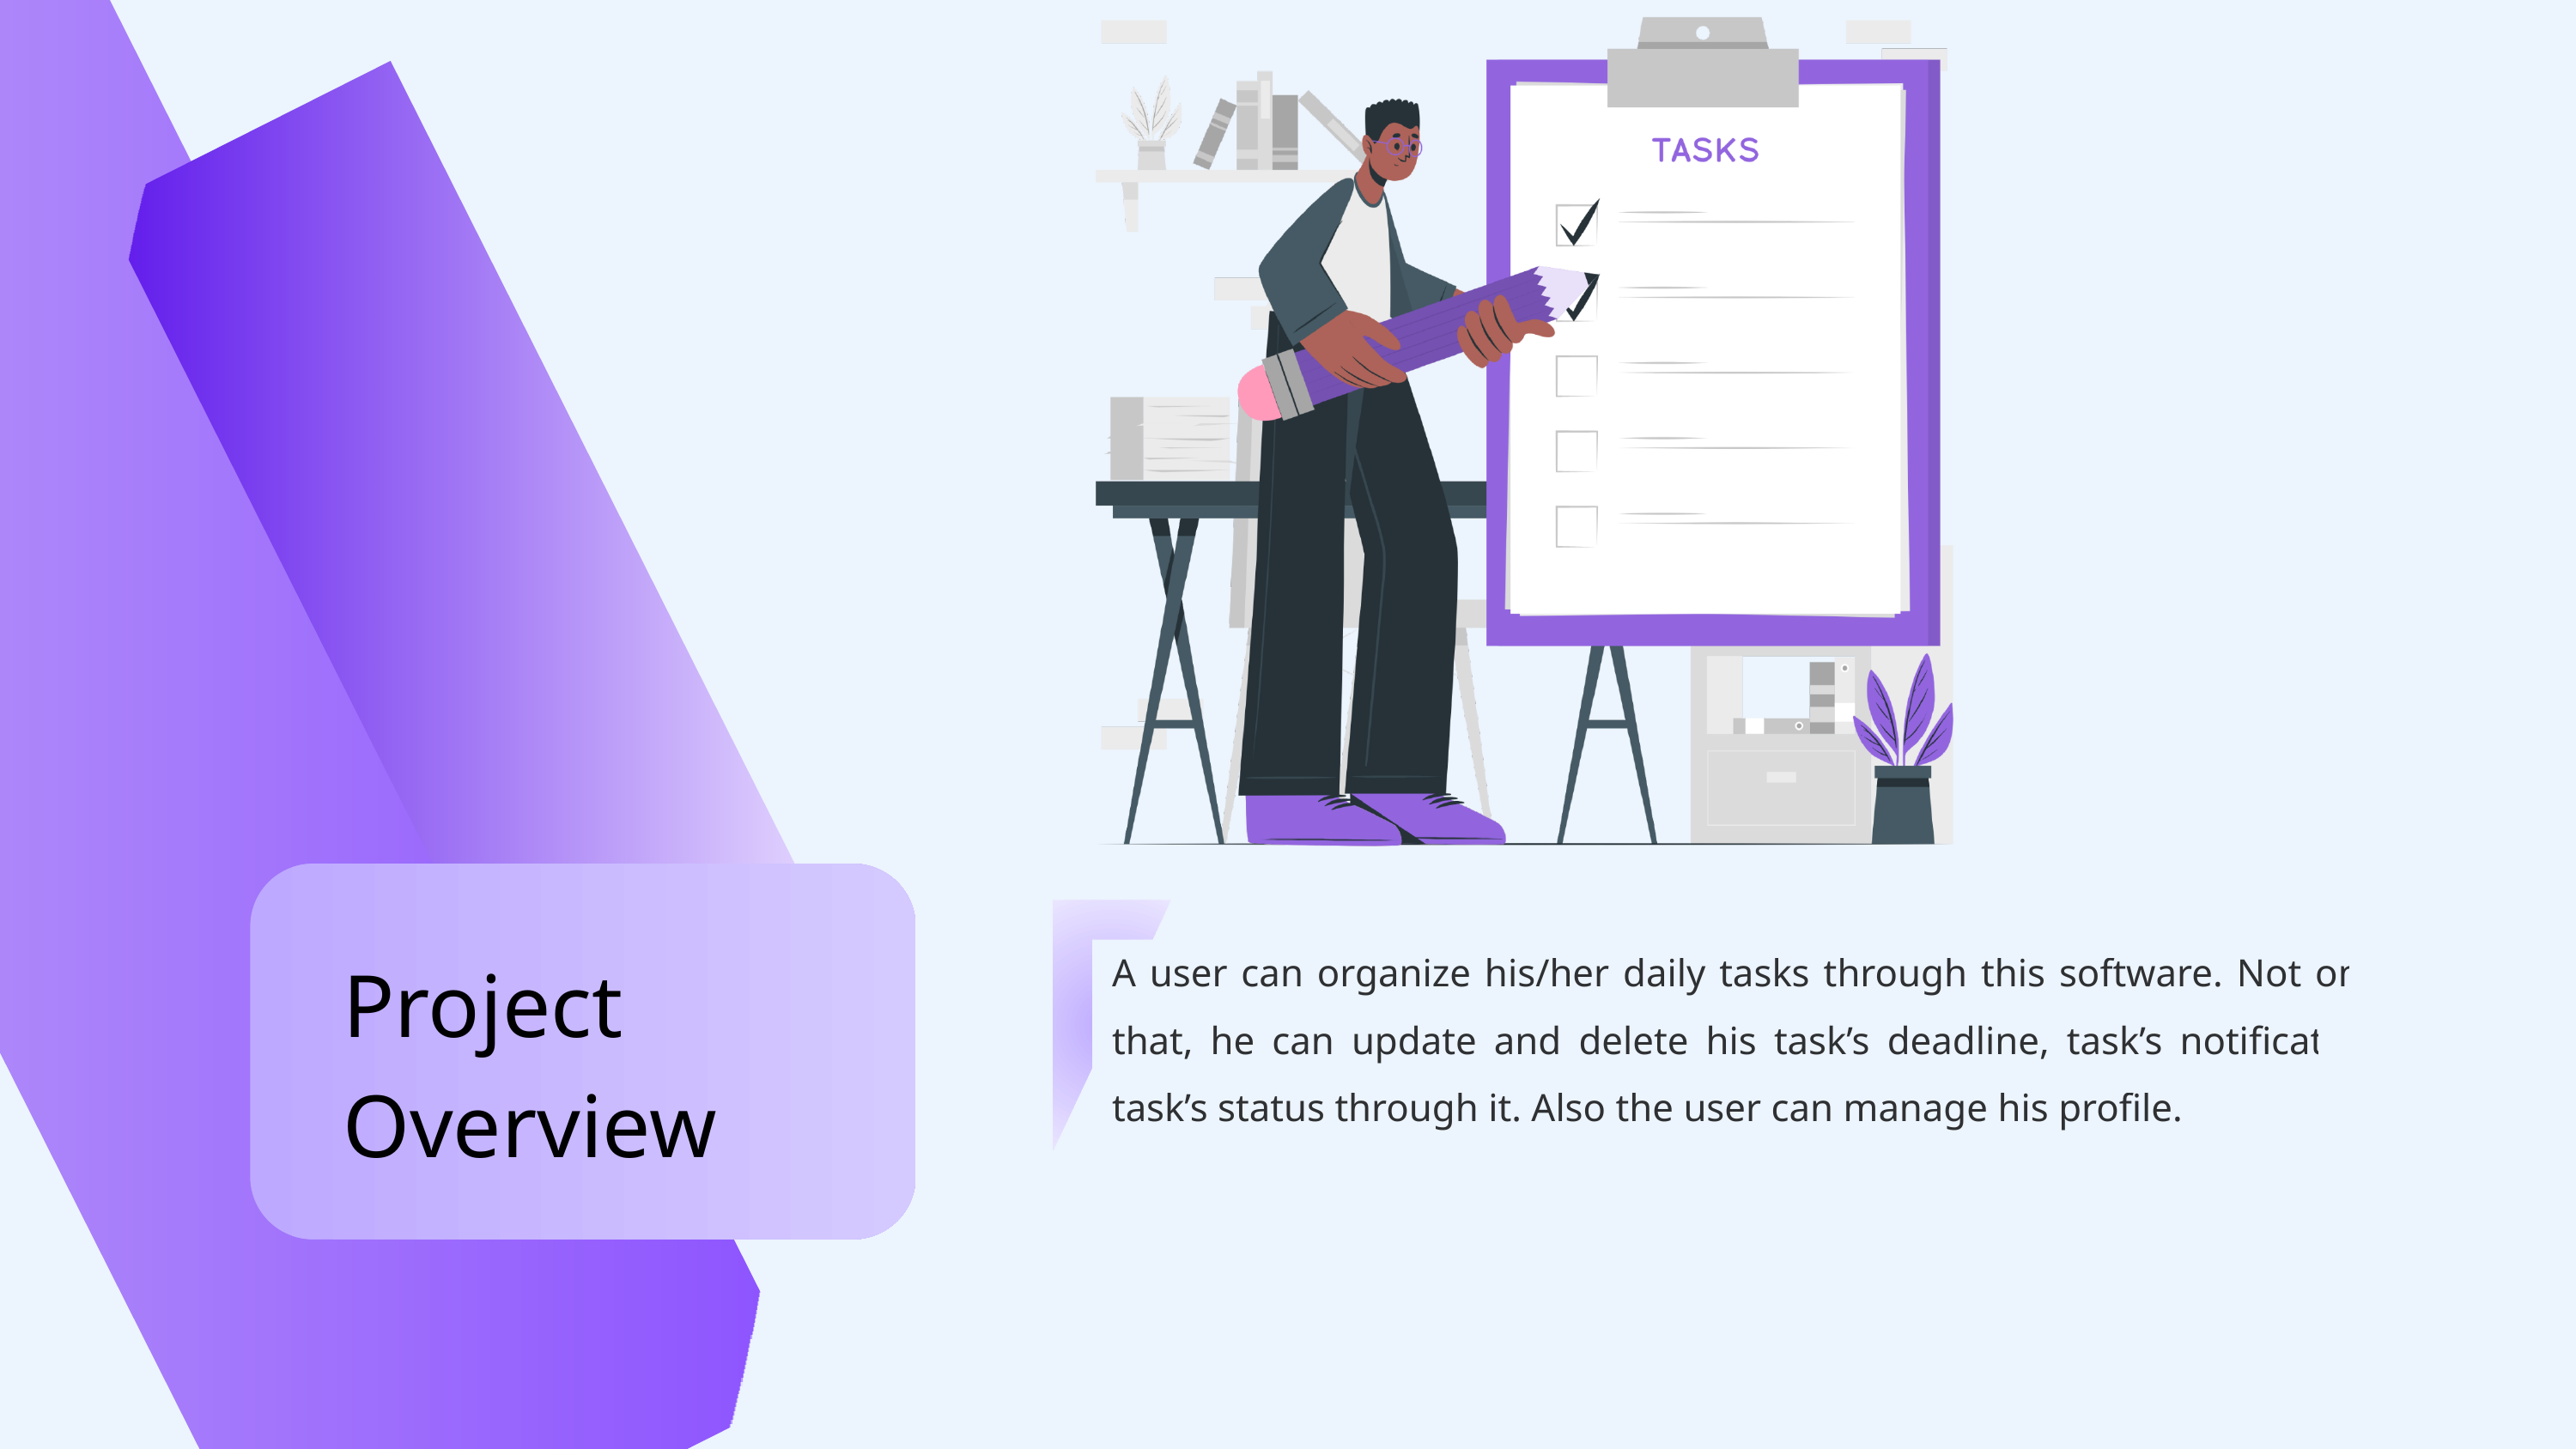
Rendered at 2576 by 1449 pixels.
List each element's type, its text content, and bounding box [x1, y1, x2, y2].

text_box [0, 0, 809, 1449]
text_box A user can organize his/her daily tasks through this software. Not only that, he can update and delete his task’s deadline, task’s notification, task’s status through it. Also the user can manage his profile. [1112, 926, 2391, 1130]
text_box [101, 60, 794, 862]
text_box [1051, 930, 1159, 1153]
text_box Project Overview [343, 934, 1102, 1175]
text_box [248, 862, 918, 1241]
picture [1022, 0, 2026, 924]
